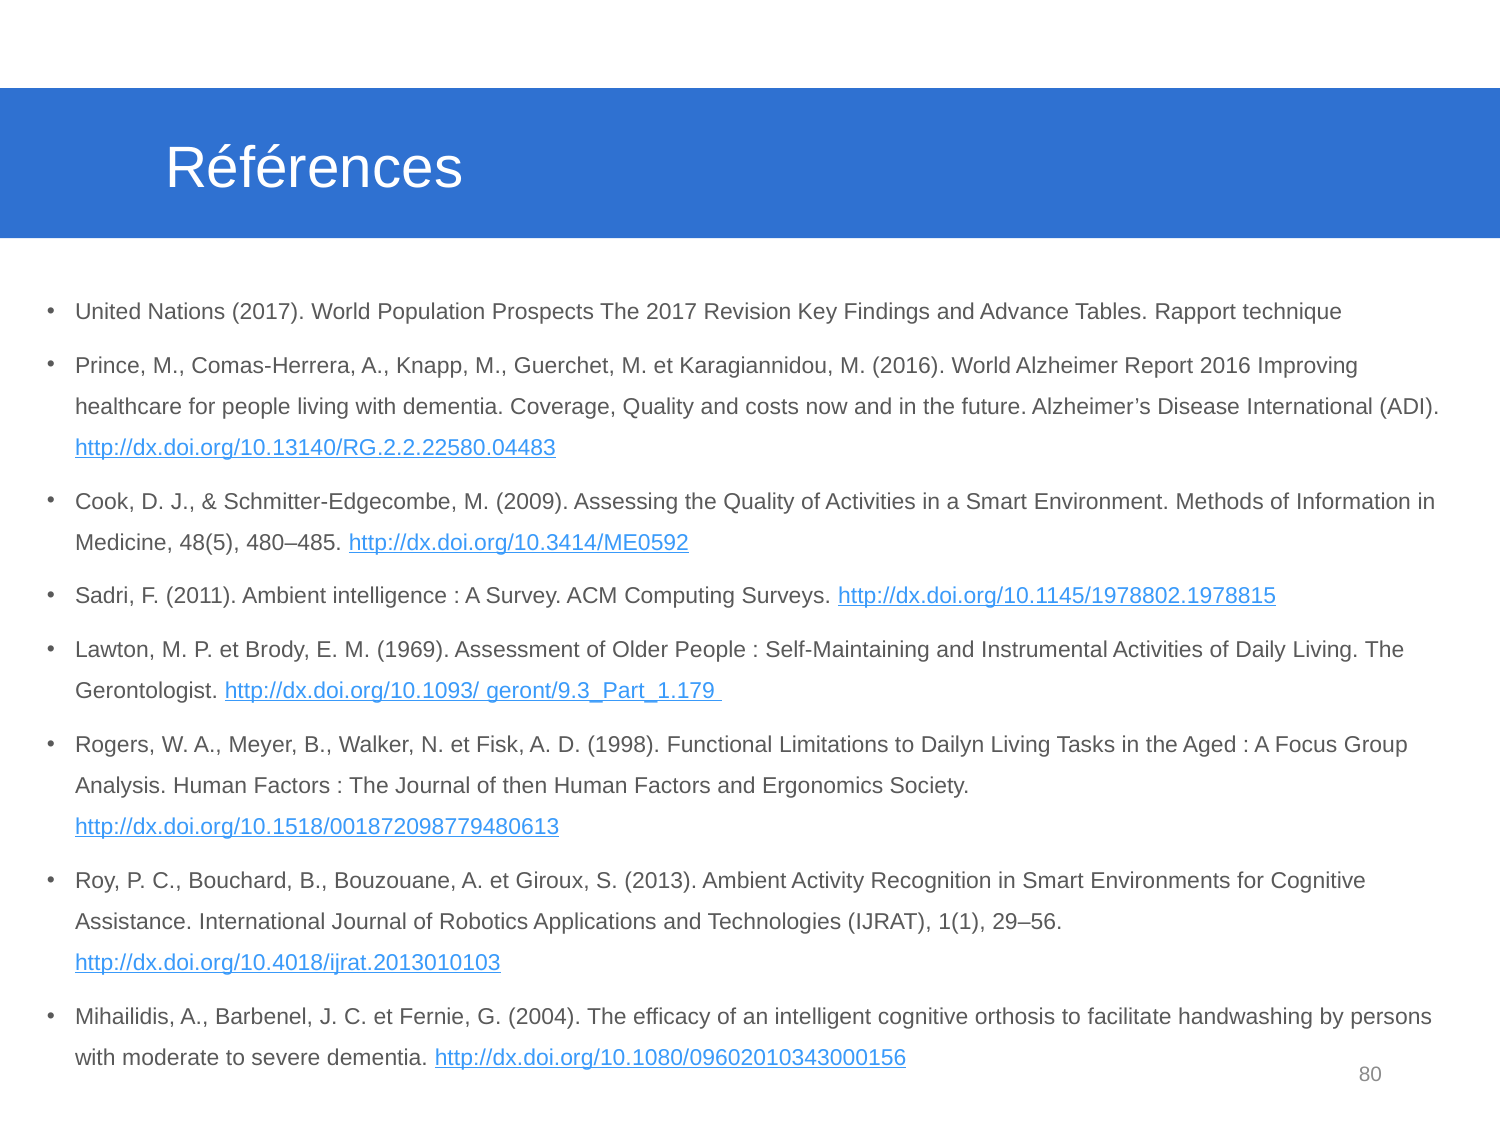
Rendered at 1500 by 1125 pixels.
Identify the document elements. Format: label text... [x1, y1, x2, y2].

title Références [0, 88, 1500, 239]
slide_number 80 [1059, 1078, 1397, 1103]
text_box United Nations (2017). World Population Prospects The 2017 Revision Key Findings and Advance Tables. Rapport technique Prince, M., Comas-Herrera, A., Knapp, M., Guerchet, M. et Karagiannidou, M. (2016). World Alzheimer Report 2016 Improving healthcare for people living with dementia. Coverage, Quality and costs now and in the future. Alzheimer’s Disease International (ADI). http://dx.doi.org/10.13140/RG.2.2.22580.04483 Cook, D. J., & Schmitter-Edgecombe, M. (2009). Assessing the Quality of Activities in a Smart Environment. Methods of Information in Medicine, 48(5), 480–485. http://dx.doi.org/10.3414/ME0592 Sadri, F. (2011). Ambient intelligence : A Survey. ACM Computing Surveys. http://dx.doi.org/10.1145/1978802.1978815 Lawton, M. P. et Brody, E. M. (1969). Assessment of Older People : Self-Maintaining and Instrumental Activities of Daily Living. The Gerontologist. http://dx.doi.org/10.1093/ geront/9.3_Part_1.179 Rogers, W. A., Meyer, B., Walker, N. et Fisk, A. D. (1998). Functional Limitations to Dailyn Living Tasks in the Aged : A Focus Group Analysis. Human Factors : The Journal of then Human Factors and Ergonomics Society. http://dx.doi.org/10.1518/001872098779480613 Roy, P. C., Bouchard, B., Bouzouane, A. et Giroux, S. (2013). Ambient Activity Recognition in Smart Environments for Cognitive Assistance. International Journal of Robotics Applications and Technologies (IJRAT), 1(1), 29–56. http://dx.doi.org/10.4018/ijrat.2013010103 Mihailidis, A., Barbenel, J. C. et Fernie, G. (2004). The efficacy of an intelligent cognitive orthosis to facilitate handwashing by persons with moderate to severe dementia. http://dx.doi.org/10.1080/09602010343000156 [32, 275, 1468, 1078]
